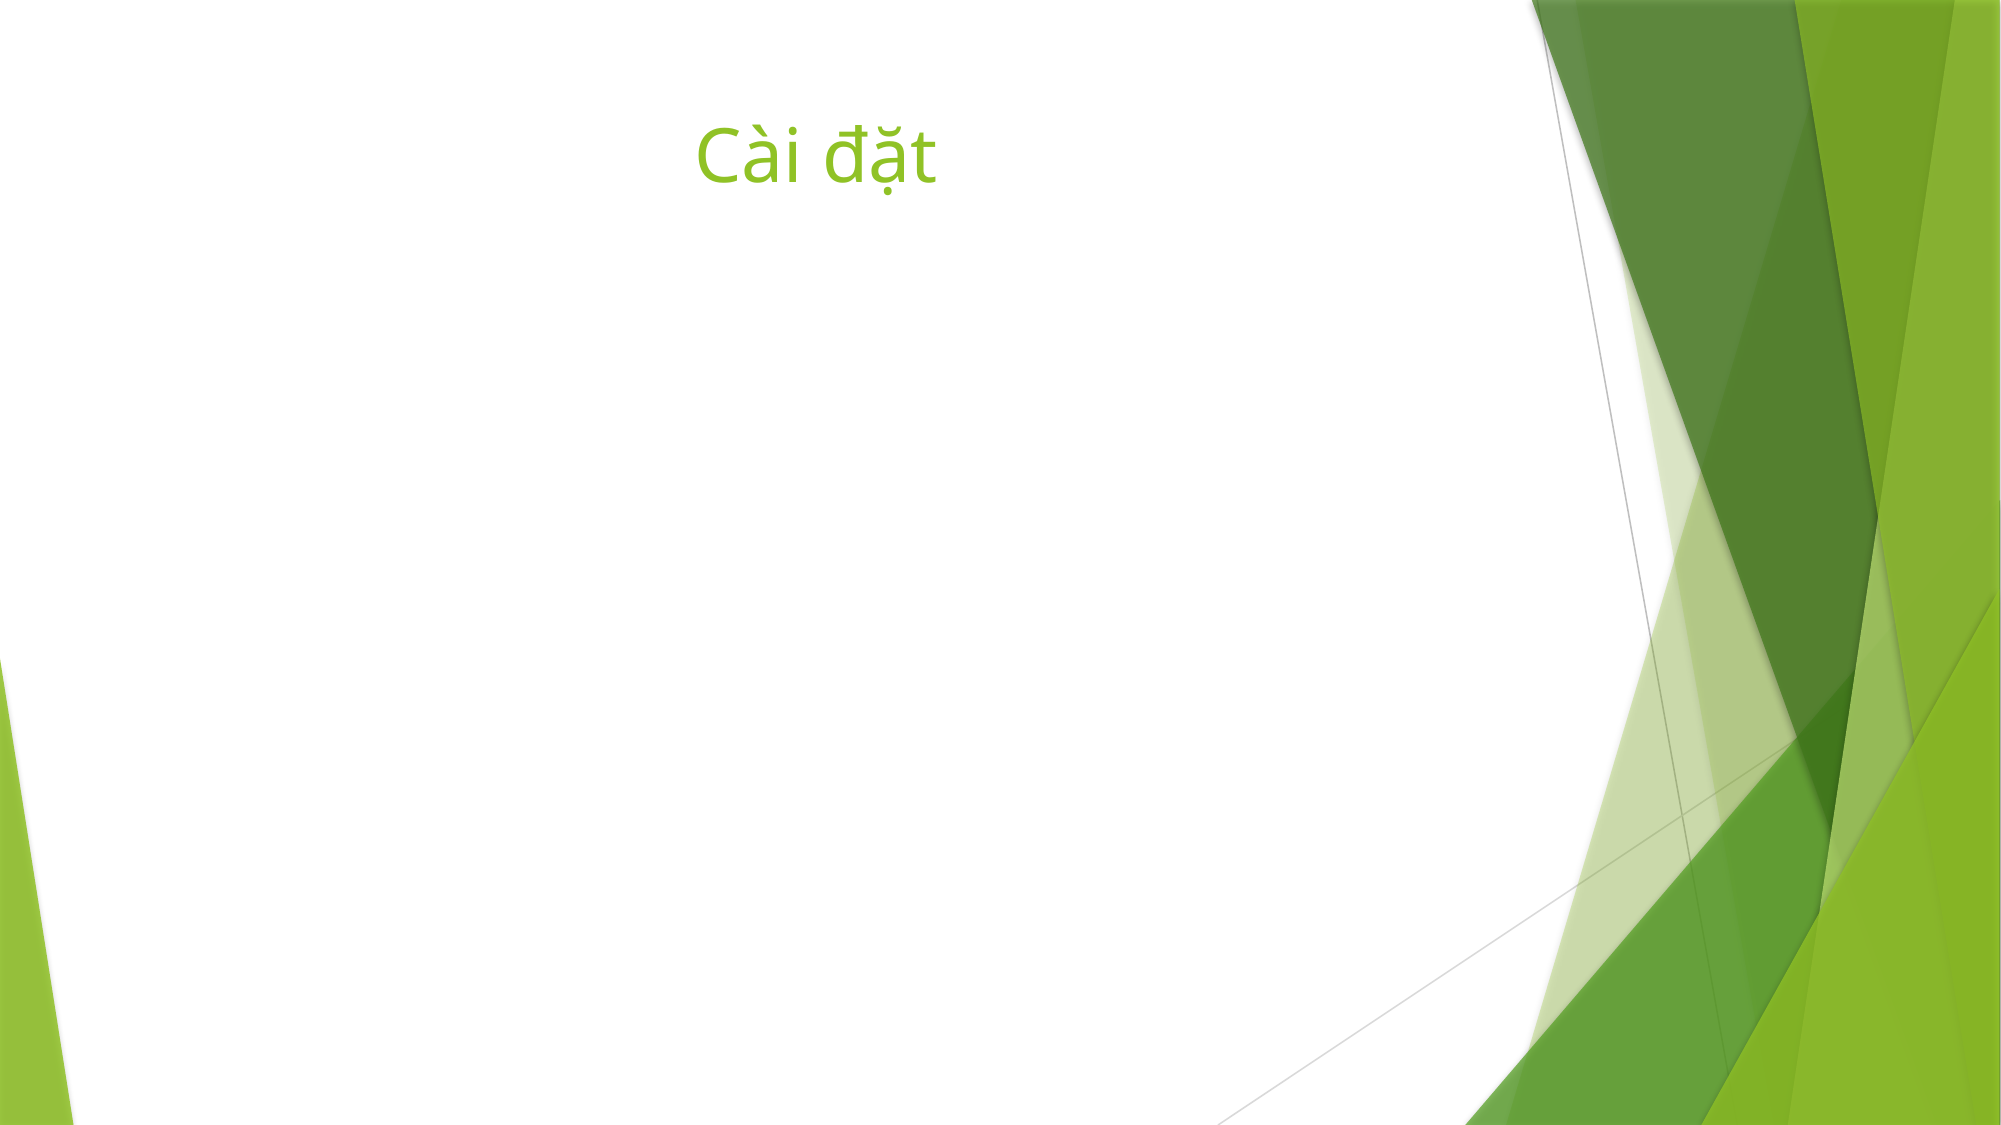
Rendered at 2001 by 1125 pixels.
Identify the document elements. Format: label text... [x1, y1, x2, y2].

title Cài đặt [111, 99, 1522, 317]
